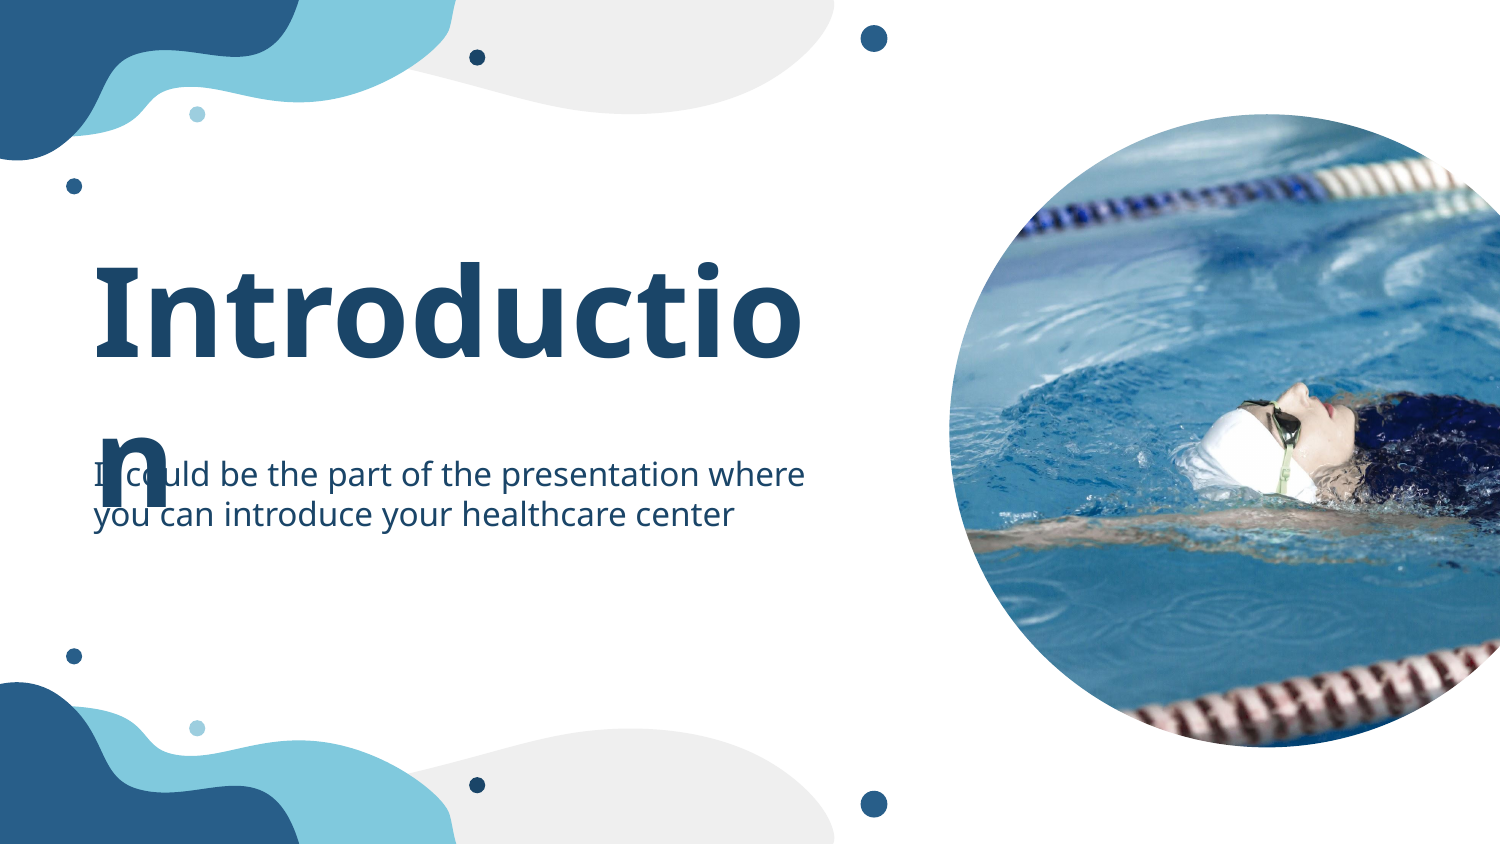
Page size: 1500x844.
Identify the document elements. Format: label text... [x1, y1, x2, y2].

subtitle It could be the part of the presentation where you can introduce your healthcare center [78, 452, 876, 533]
picture [949, 114, 1500, 748]
title Introduction [78, 315, 876, 451]
